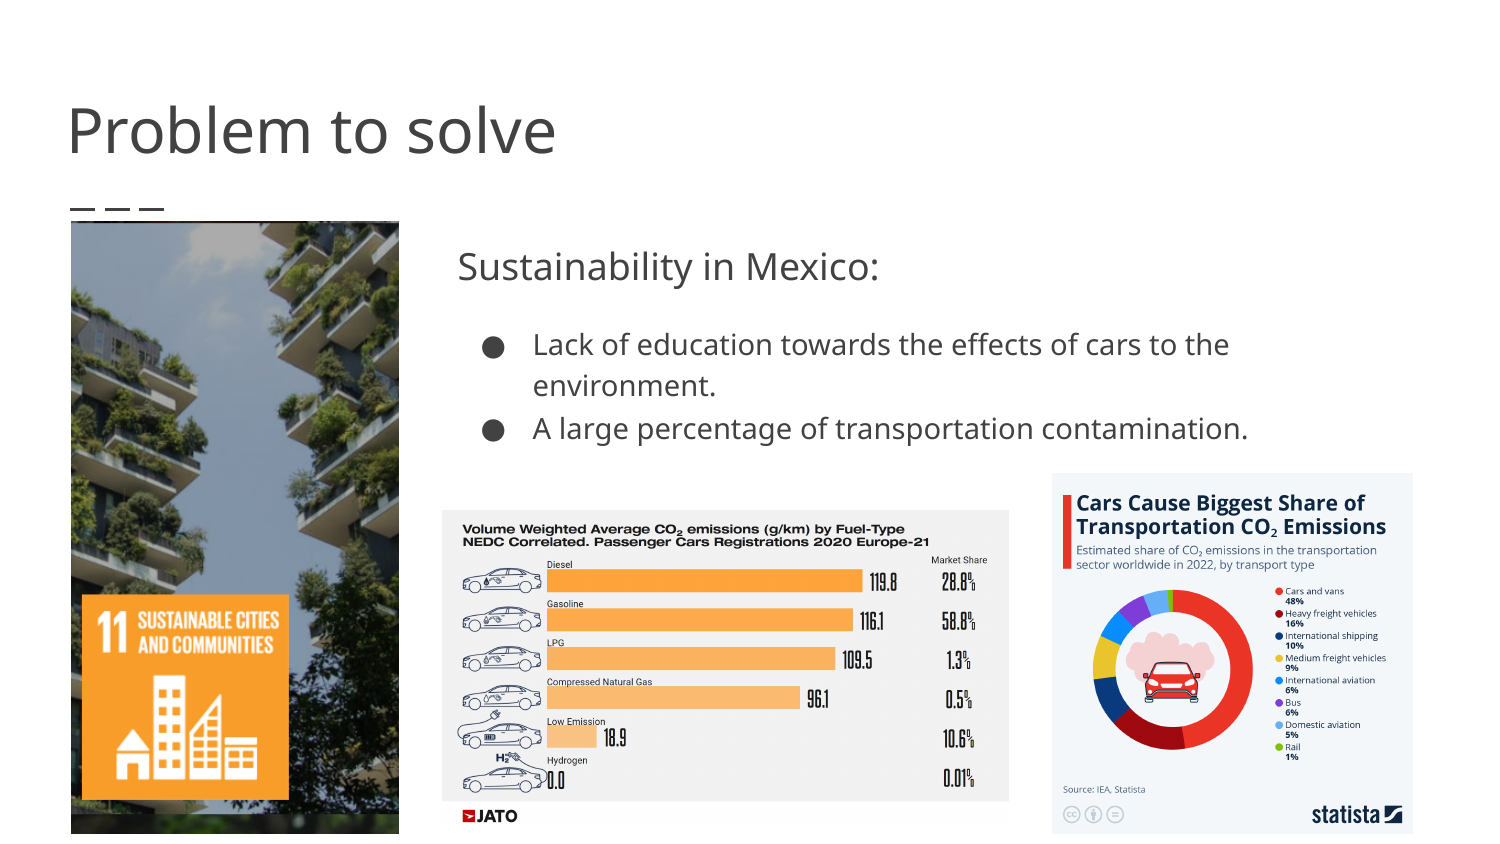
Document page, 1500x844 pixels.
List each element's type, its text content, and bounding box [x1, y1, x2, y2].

picture [71, 221, 399, 834]
list Sustainability in Mexico: Lack of education towards the effects of cars to the environment. [442, 221, 1430, 367]
picture [442, 509, 1009, 831]
list A large percentage of transportation contamination. [442, 389, 1430, 511]
picture [1052, 473, 1413, 834]
title Problem to solve [51, 61, 1449, 182]
